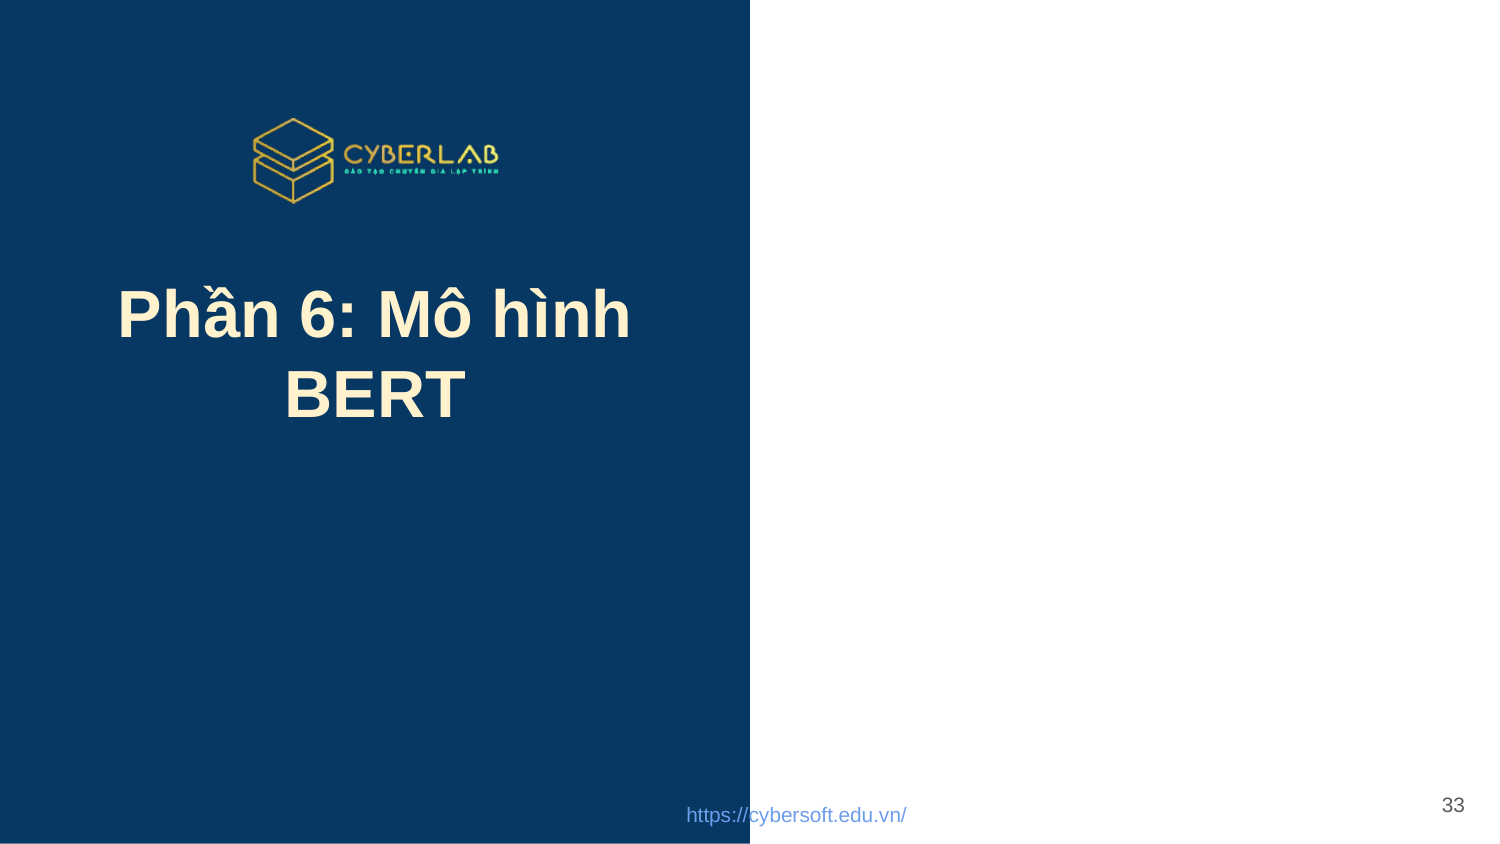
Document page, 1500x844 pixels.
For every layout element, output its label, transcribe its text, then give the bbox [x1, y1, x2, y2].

title Phần 6: Mô hình BERT [43, 202, 708, 446]
picture [239, 118, 511, 202]
slide_number 33 [1389, 782, 1480, 830]
